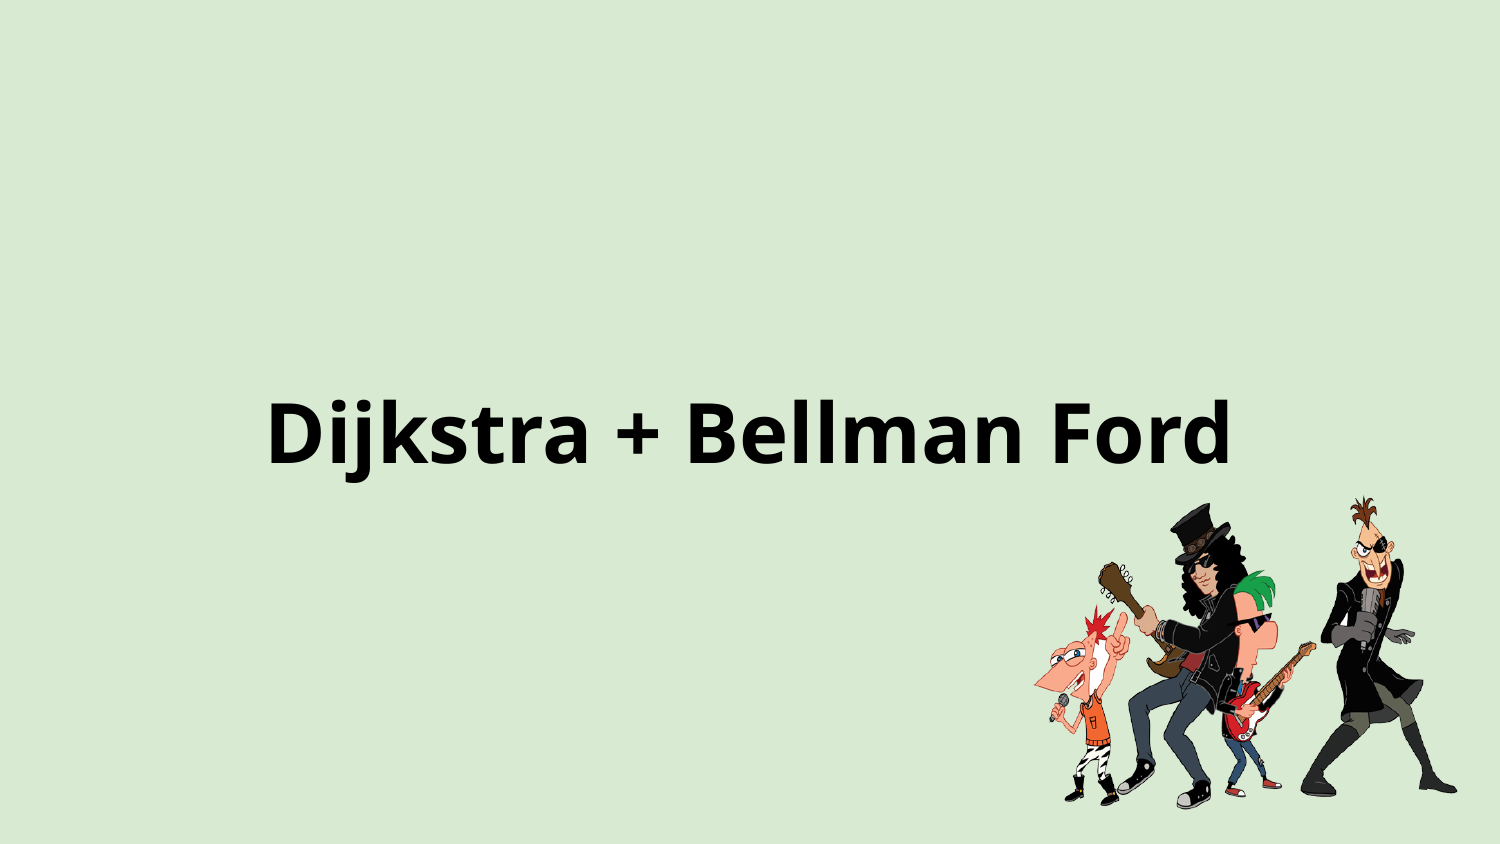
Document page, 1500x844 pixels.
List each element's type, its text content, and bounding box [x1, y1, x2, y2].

picture [1015, 467, 1500, 844]
title Dijkstra + Bellman Ford [91, 319, 1408, 495]
